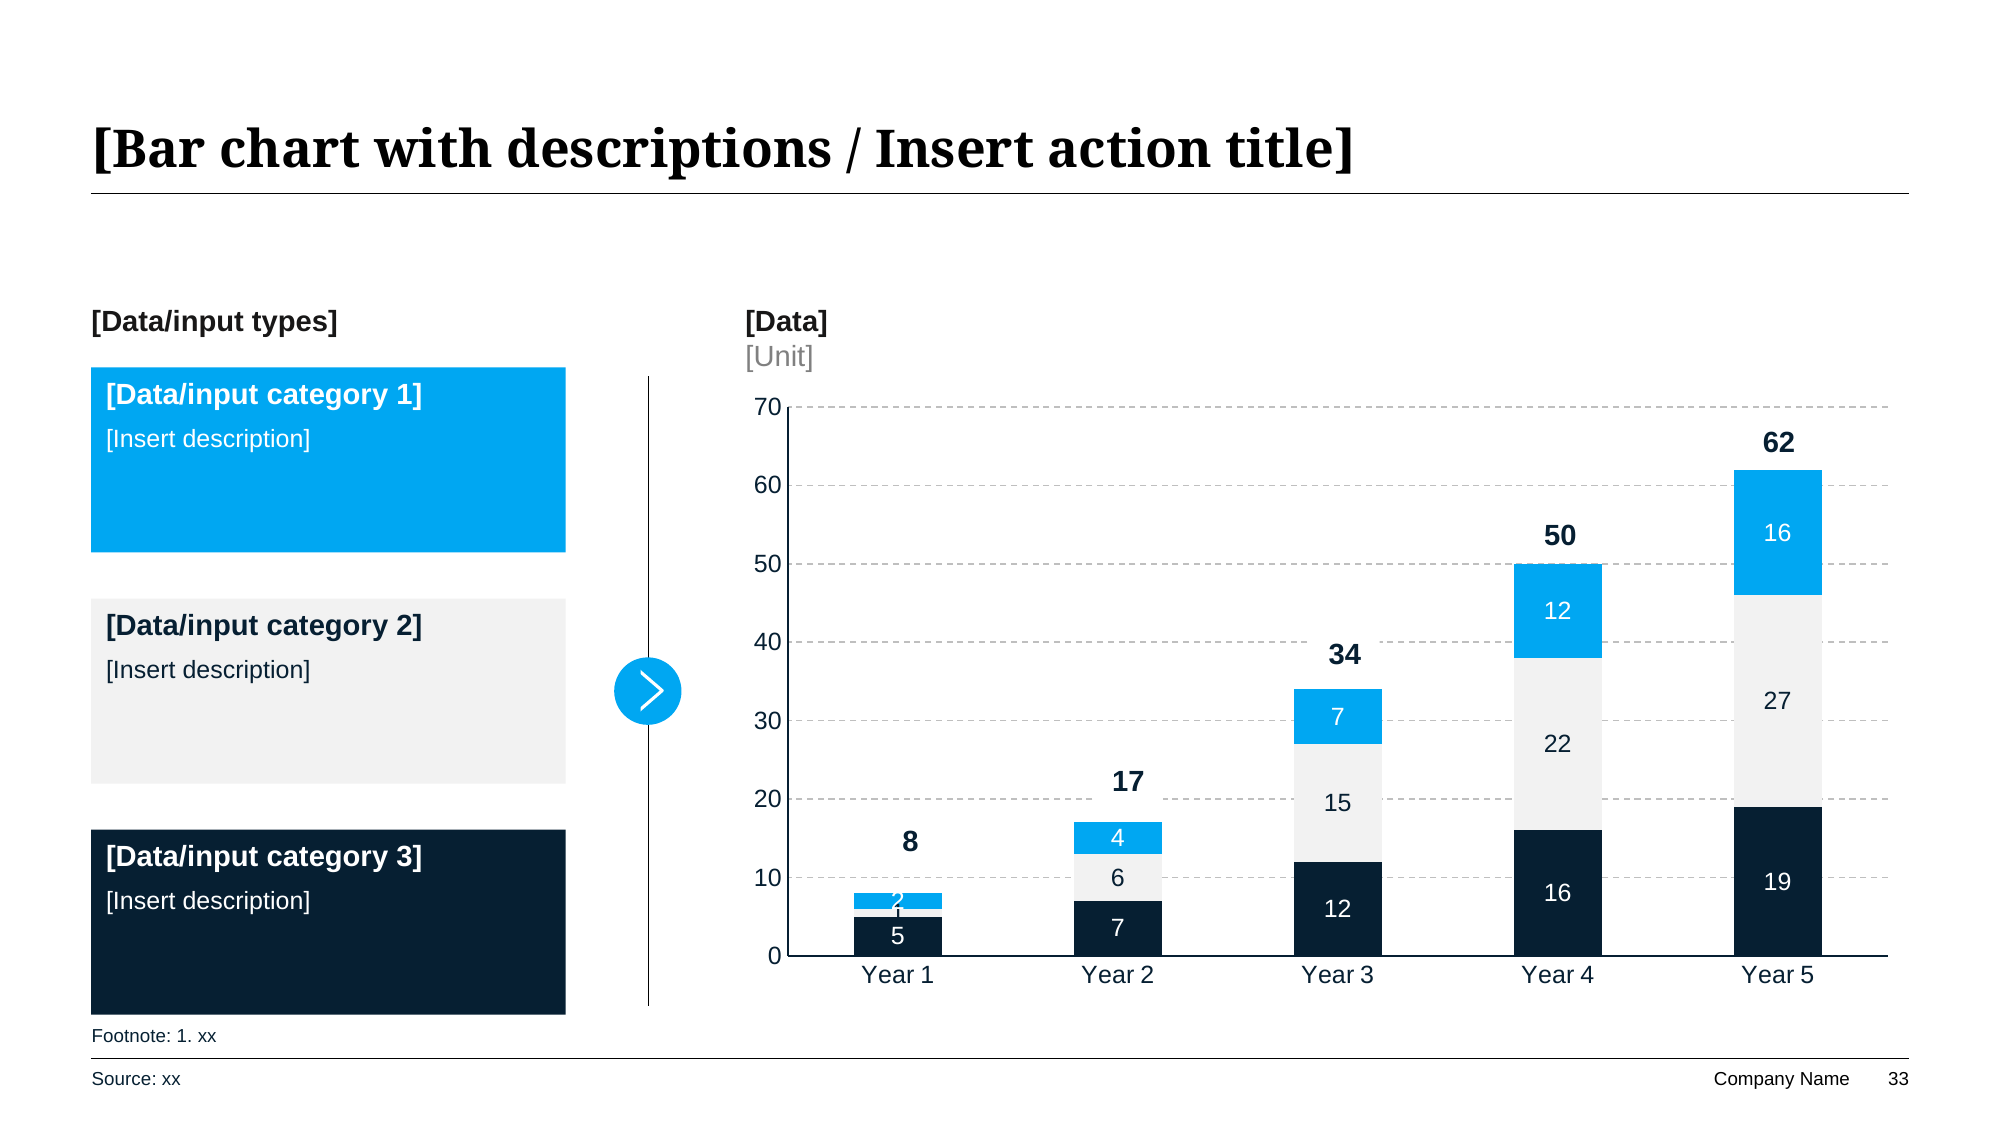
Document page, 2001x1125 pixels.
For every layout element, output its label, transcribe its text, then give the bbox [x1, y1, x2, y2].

text_box Source: xx [76, 1066, 1274, 1109]
title [Bar chart with descriptions / Insert action title] [91, 58, 1909, 179]
chart [729, 381, 1912, 1001]
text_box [613, 657, 682, 726]
text_box [Data/input types] [91, 294, 354, 345]
text_box [Data/input category 1] [Insert description] [90, 367, 566, 553]
text_box Footnote: 1. xx [76, 1005, 1618, 1066]
text_box [Data/input category 3] [Insert description] [90, 829, 566, 1005]
text_box [Data/input category 2] [Insert description] [90, 598, 566, 784]
text_box [Data] [Unit] [730, 294, 844, 380]
